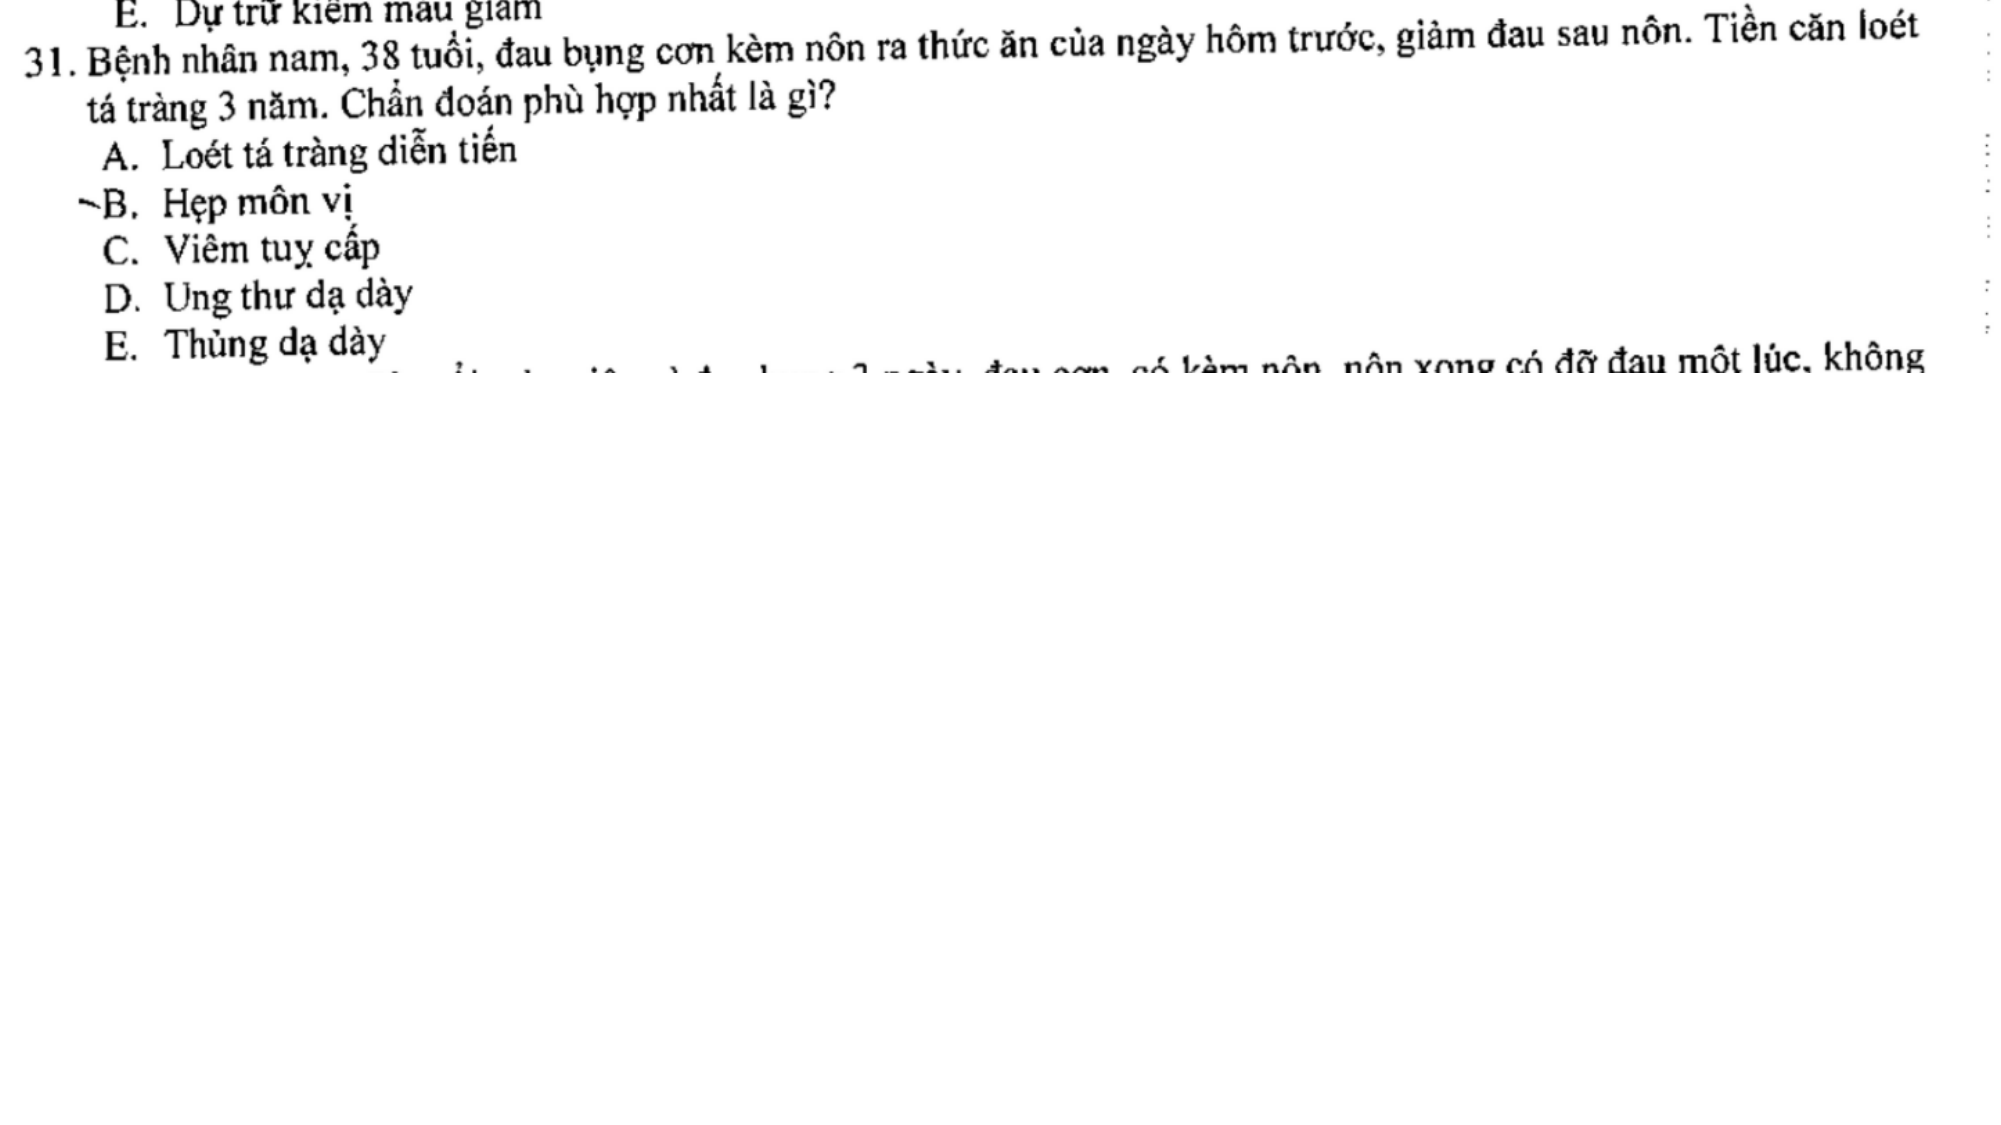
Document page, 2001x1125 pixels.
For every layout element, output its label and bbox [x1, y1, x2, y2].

picture [0, 0, 2000, 373]
